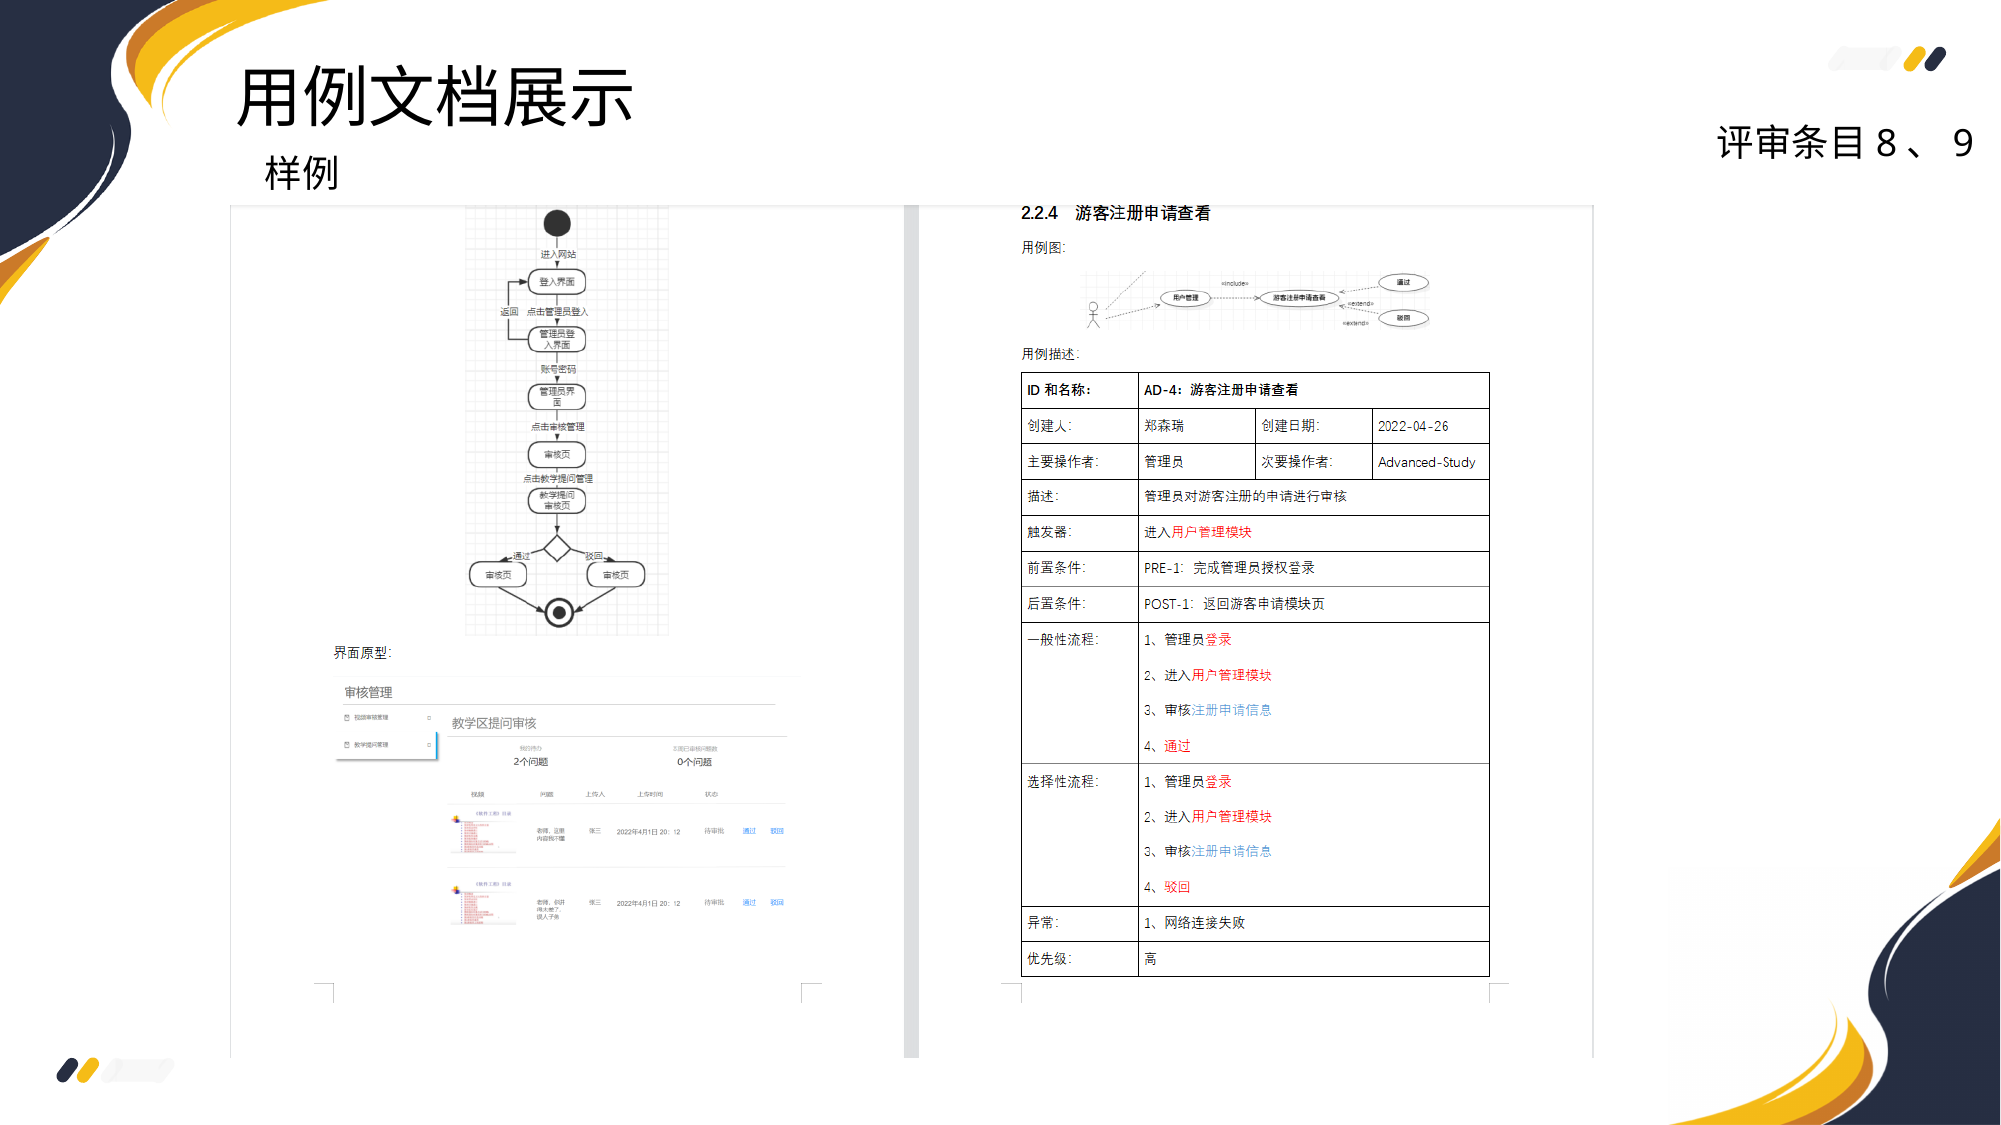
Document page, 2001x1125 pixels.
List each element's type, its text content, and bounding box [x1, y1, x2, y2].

picture [1669, 868, 2000, 1125]
text_box 样例 [249, 142, 355, 203]
picture [0, 0, 1594, 1058]
text_box 评审条目8、9 [1702, 111, 1989, 172]
text_box 用例文档展示 [220, 47, 651, 142]
